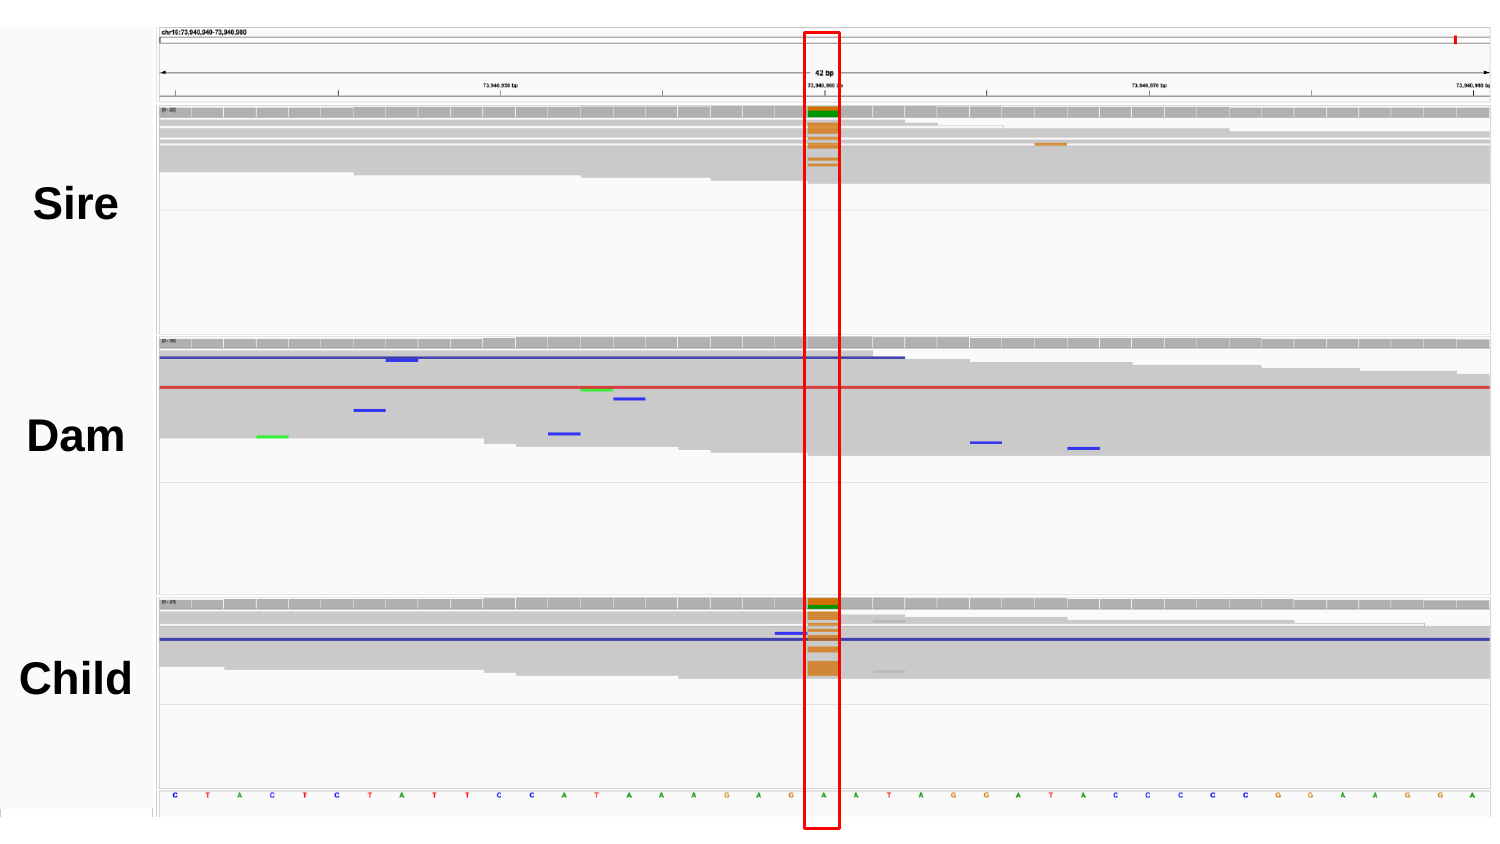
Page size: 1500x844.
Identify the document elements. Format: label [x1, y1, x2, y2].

picture [0, 26, 1500, 817]
text_box [804, 825, 840, 829]
